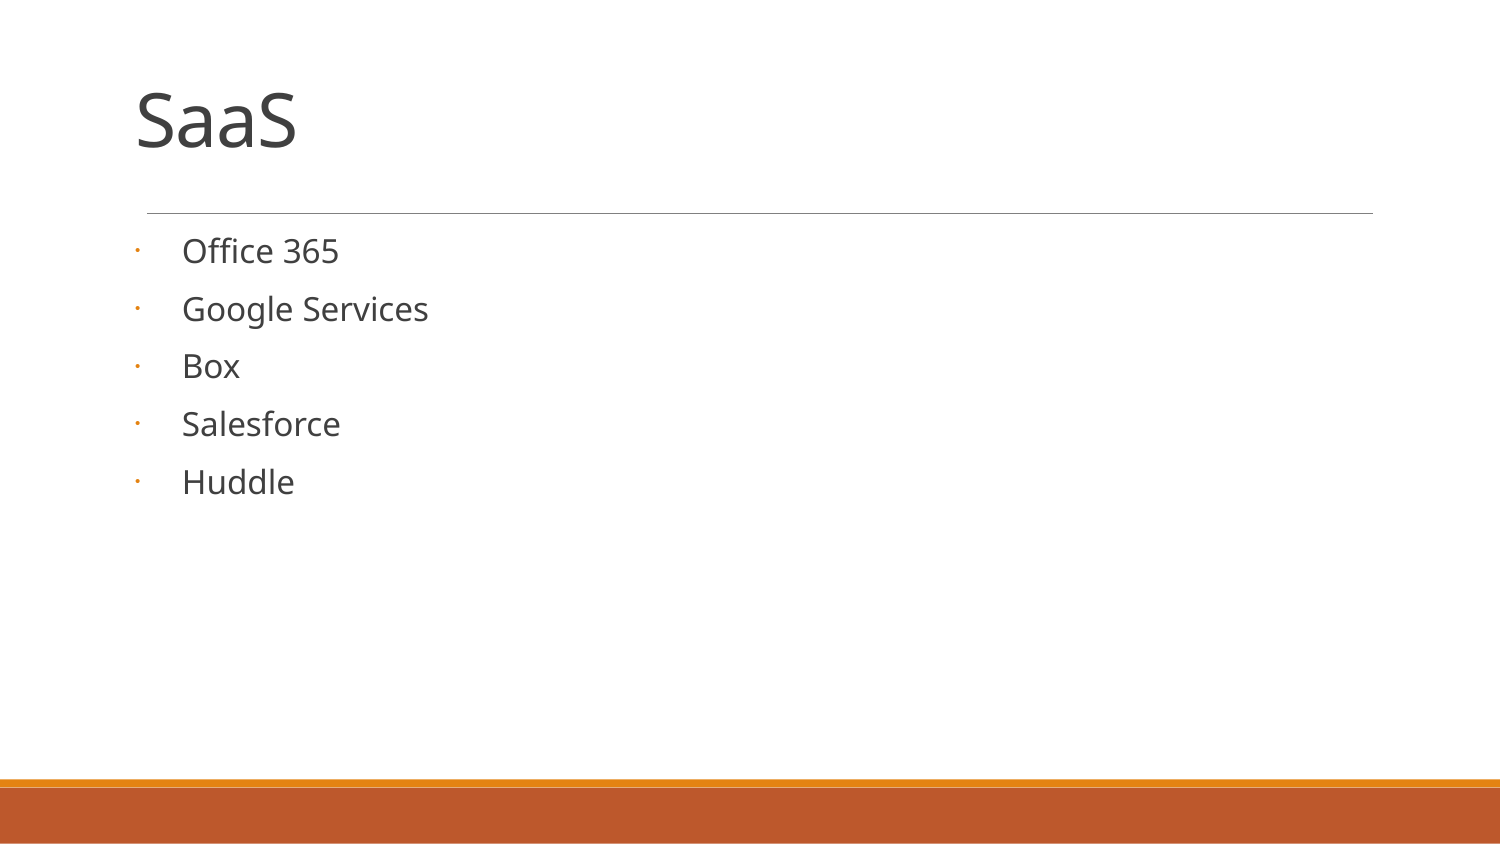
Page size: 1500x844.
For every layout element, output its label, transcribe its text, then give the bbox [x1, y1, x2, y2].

title SaaS [135, 35, 1373, 214]
list Office 365 Google Services Box Salesforce Huddle [135, 227, 1373, 723]
